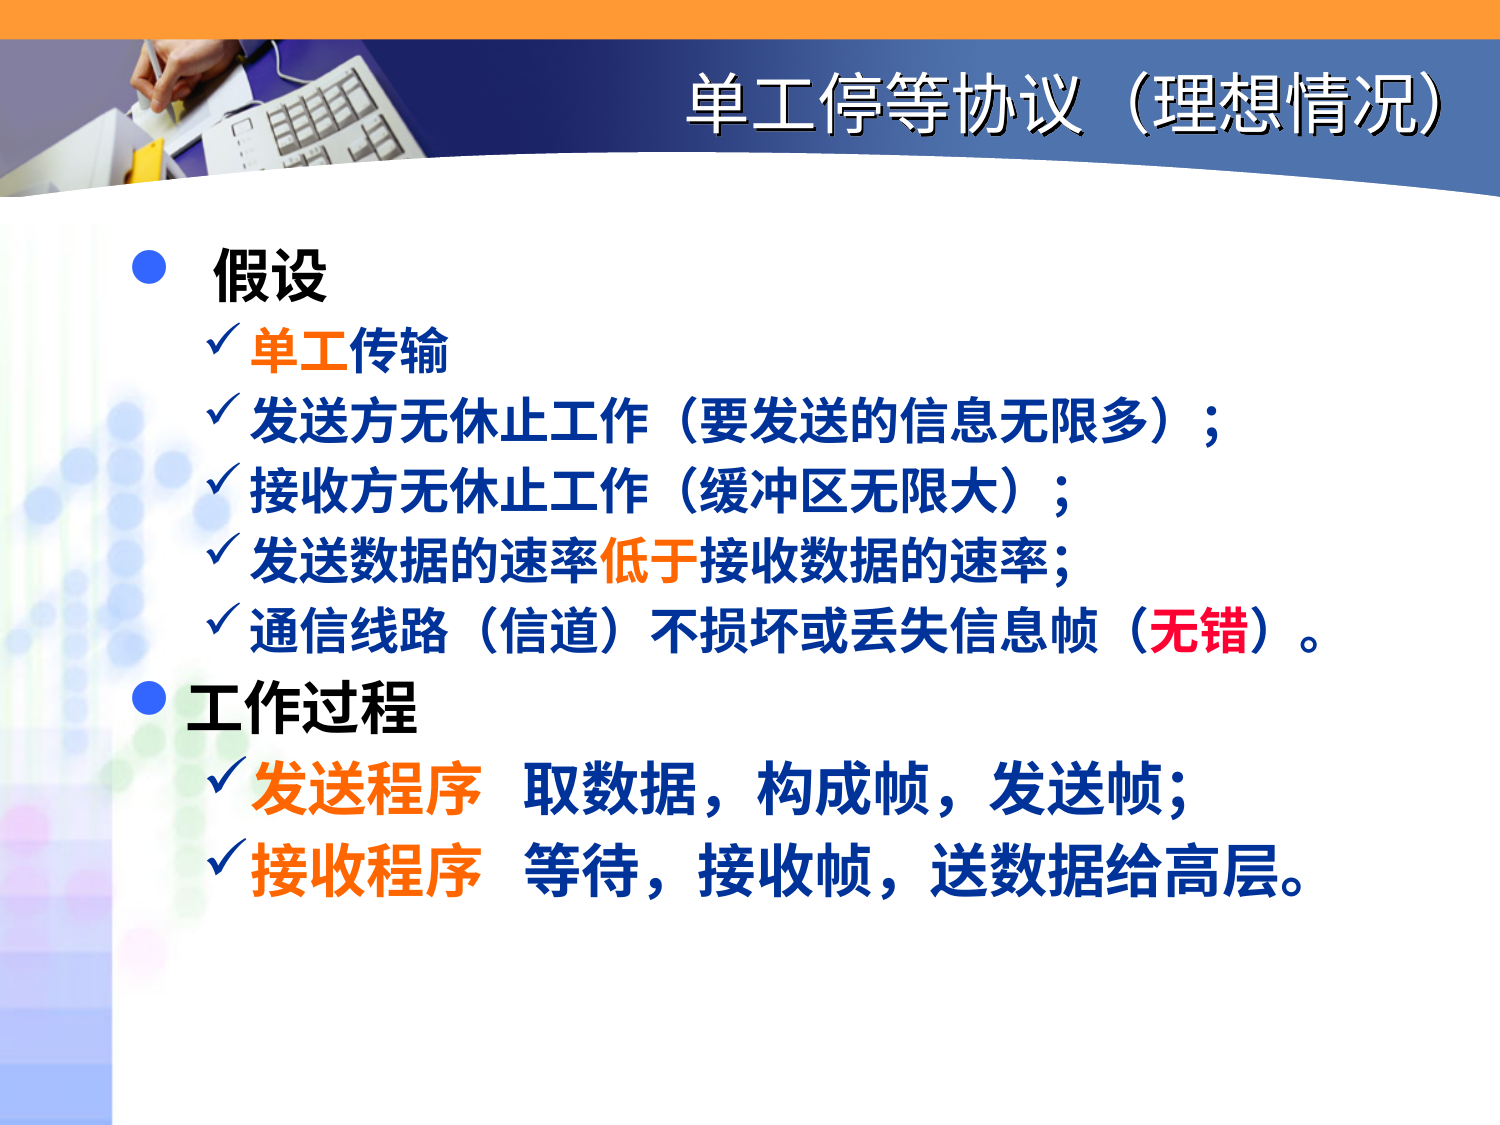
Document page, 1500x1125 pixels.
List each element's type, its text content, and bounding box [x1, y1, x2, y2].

title 单工停等协议（理想情况） [237, 42, 1500, 161]
picture [0, 40, 1500, 199]
list 假设 单工传输 发送方无休止工作（要发送的信息无限多）； 接收方无休止工作（缓冲区无限大）； 发送数据的速率低于接收数据的速率； 通信线路（信道）不损坏或丢失信息帧（无错）。 工作过程 发送程序 取数据，构成帧，发送帧； 接收程序 等待，接收帧，送数据给高层。 [112, 231, 1447, 939]
picture [0, 225, 1500, 1125]
picture [1137, 164, 1500, 199]
